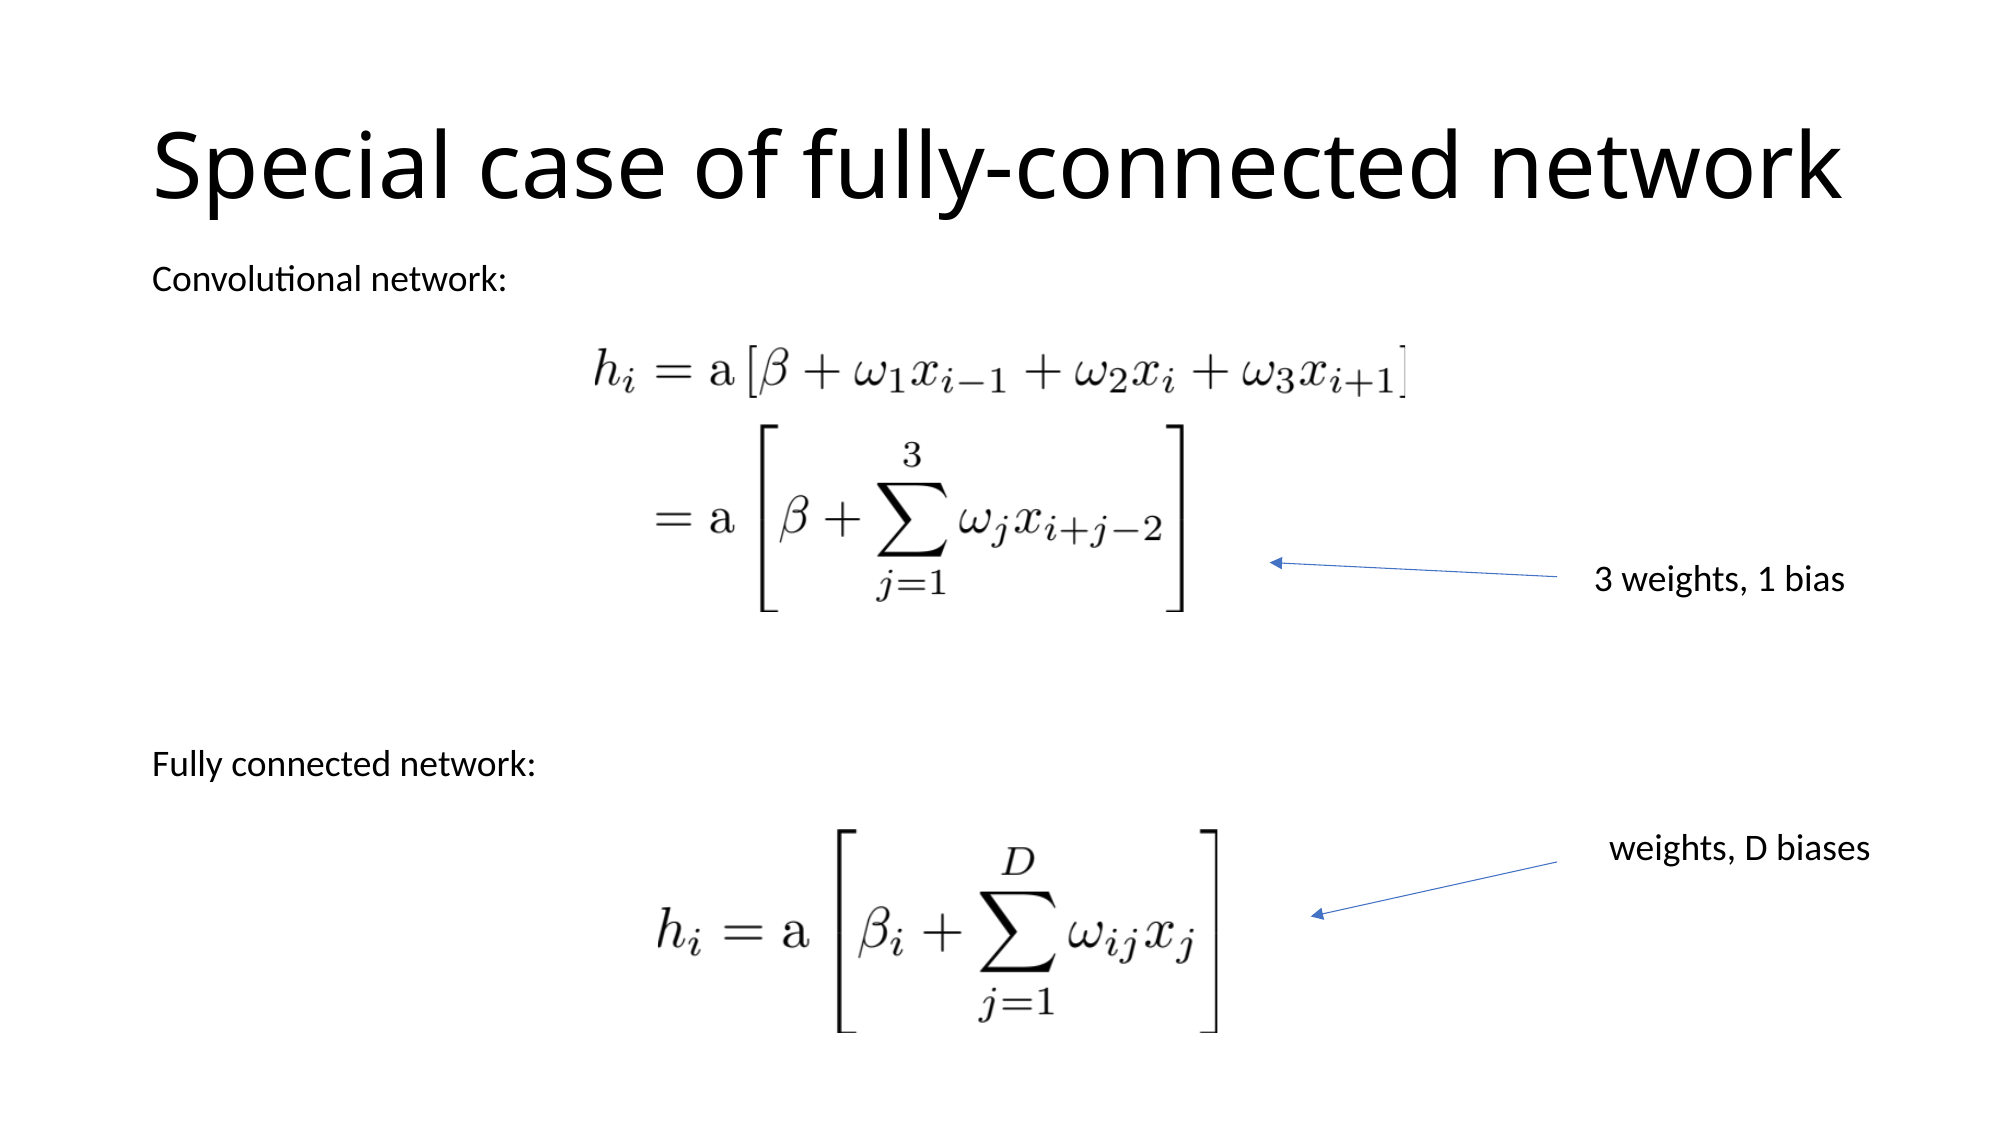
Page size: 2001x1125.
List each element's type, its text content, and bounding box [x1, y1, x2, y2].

text_box Fully connected network: [137, 731, 552, 791]
picture [657, 828, 1218, 1033]
picture [594, 344, 1406, 612]
text_box 3 weights, 1 bias [1579, 546, 1861, 607]
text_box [1310, 861, 1558, 917]
title Special case of fully-connected network [137, 59, 1863, 278]
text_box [1269, 562, 1558, 577]
text_box Convolutional network: [137, 246, 523, 307]
